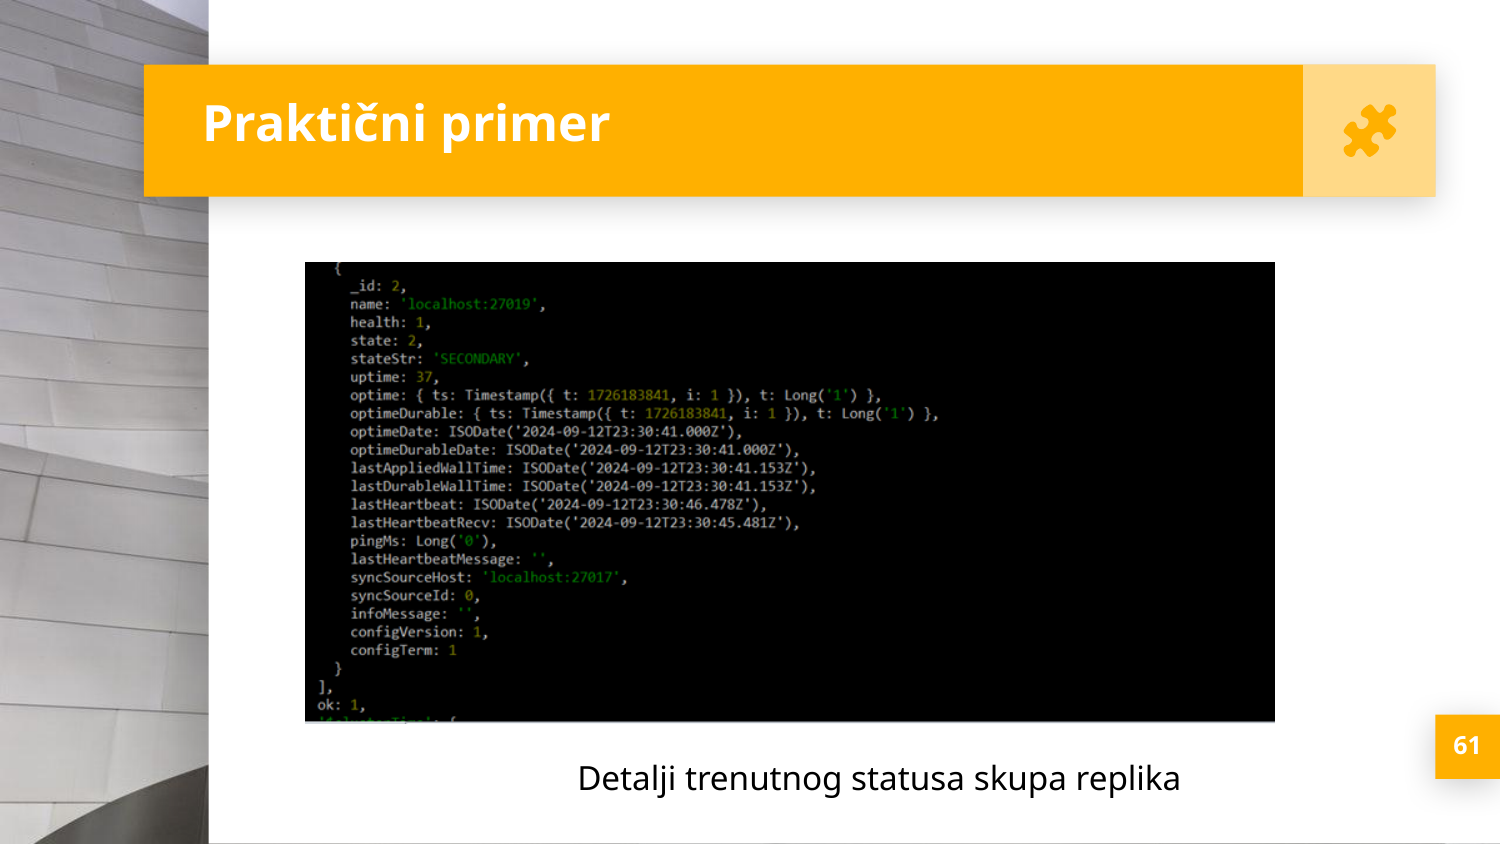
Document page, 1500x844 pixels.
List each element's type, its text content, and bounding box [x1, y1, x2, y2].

picture [0, 0, 208, 844]
text_box <number> [1435, 714, 1500, 779]
text_box Praktični primer [187, 55, 1293, 188]
text_box Detalji trenutnog statusa skupa replika [562, 750, 1238, 844]
text_box [224, 187, 1463, 788]
text_box [1343, 104, 1397, 157]
picture [304, 262, 1276, 724]
